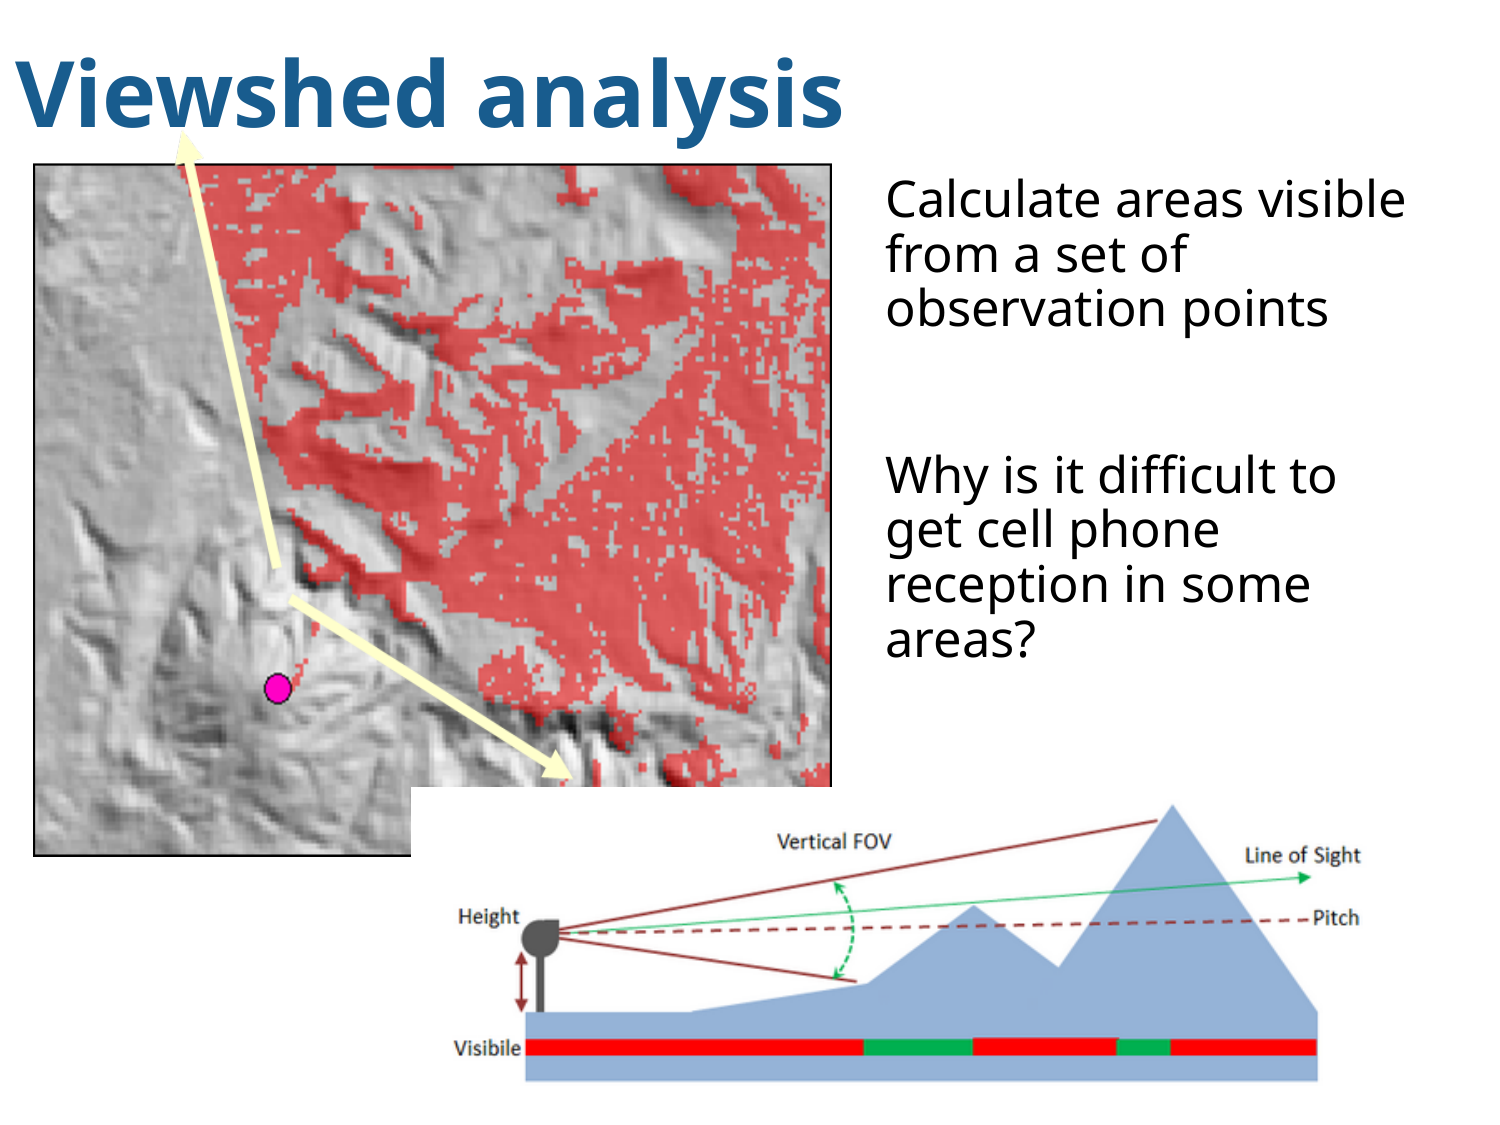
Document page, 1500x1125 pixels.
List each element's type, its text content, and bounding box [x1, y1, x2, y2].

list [33, 97, 832, 857]
picture [410, 787, 1383, 1121]
list Calculate areas visible from a set of observation points Why is it difficult to get cell phone reception in some areas? [870, 166, 1425, 678]
title Viewshed analysis [0, 0, 1500, 195]
